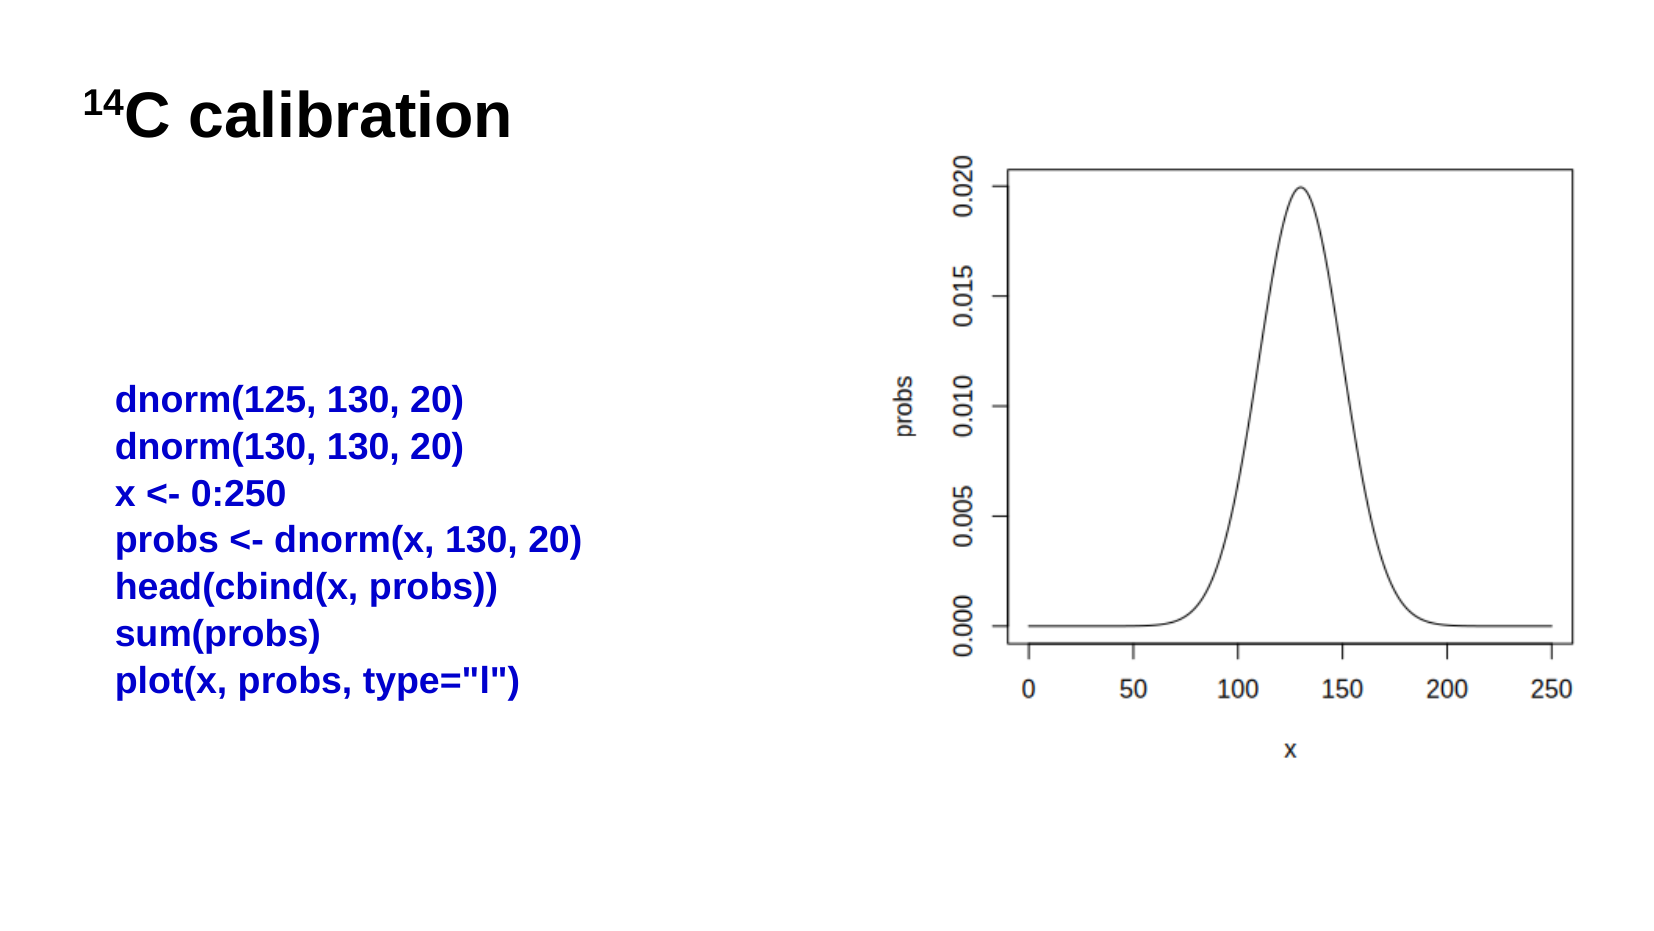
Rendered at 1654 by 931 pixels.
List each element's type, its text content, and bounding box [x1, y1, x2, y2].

picture [885, 46, 1636, 798]
text_box dnorm(125, 130, 20) dnorm(130, 130, 20) x <- 0:250 probs <- dnorm(x, 130, 20) head(cbind(x, probs)) sum(probs) plot(x, probs, type="l") [114, 373, 1602, 826]
text_box 14C calibration [82, 55, 880, 252]
